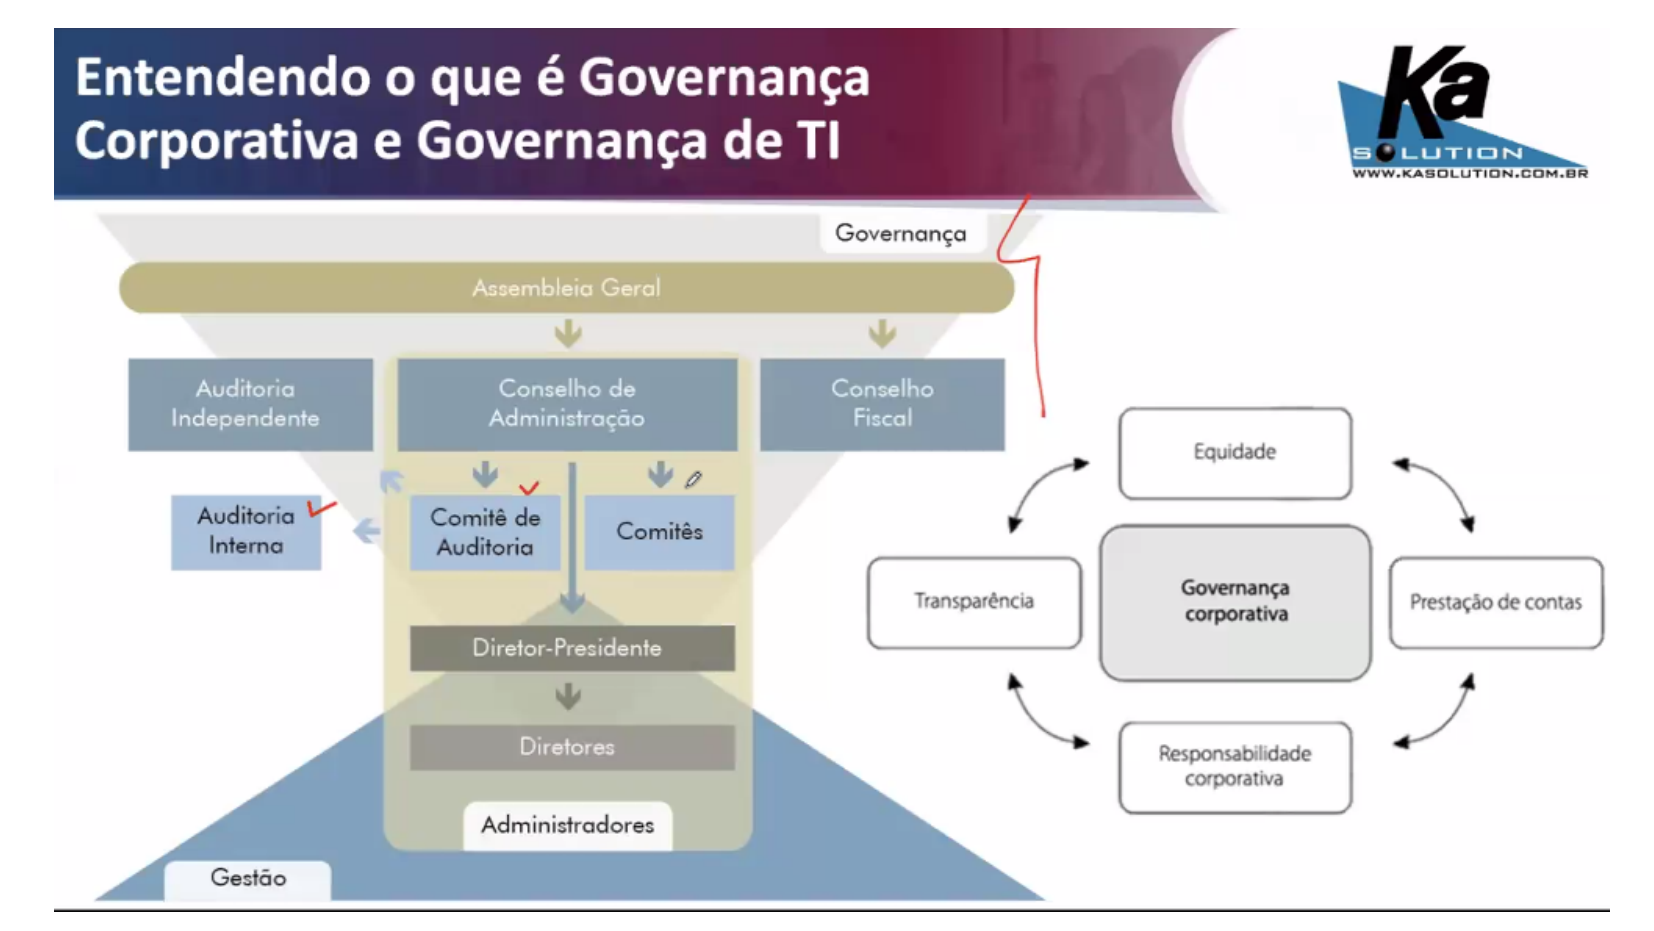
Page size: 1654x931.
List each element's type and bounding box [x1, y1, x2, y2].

picture [54, 28, 1610, 912]
